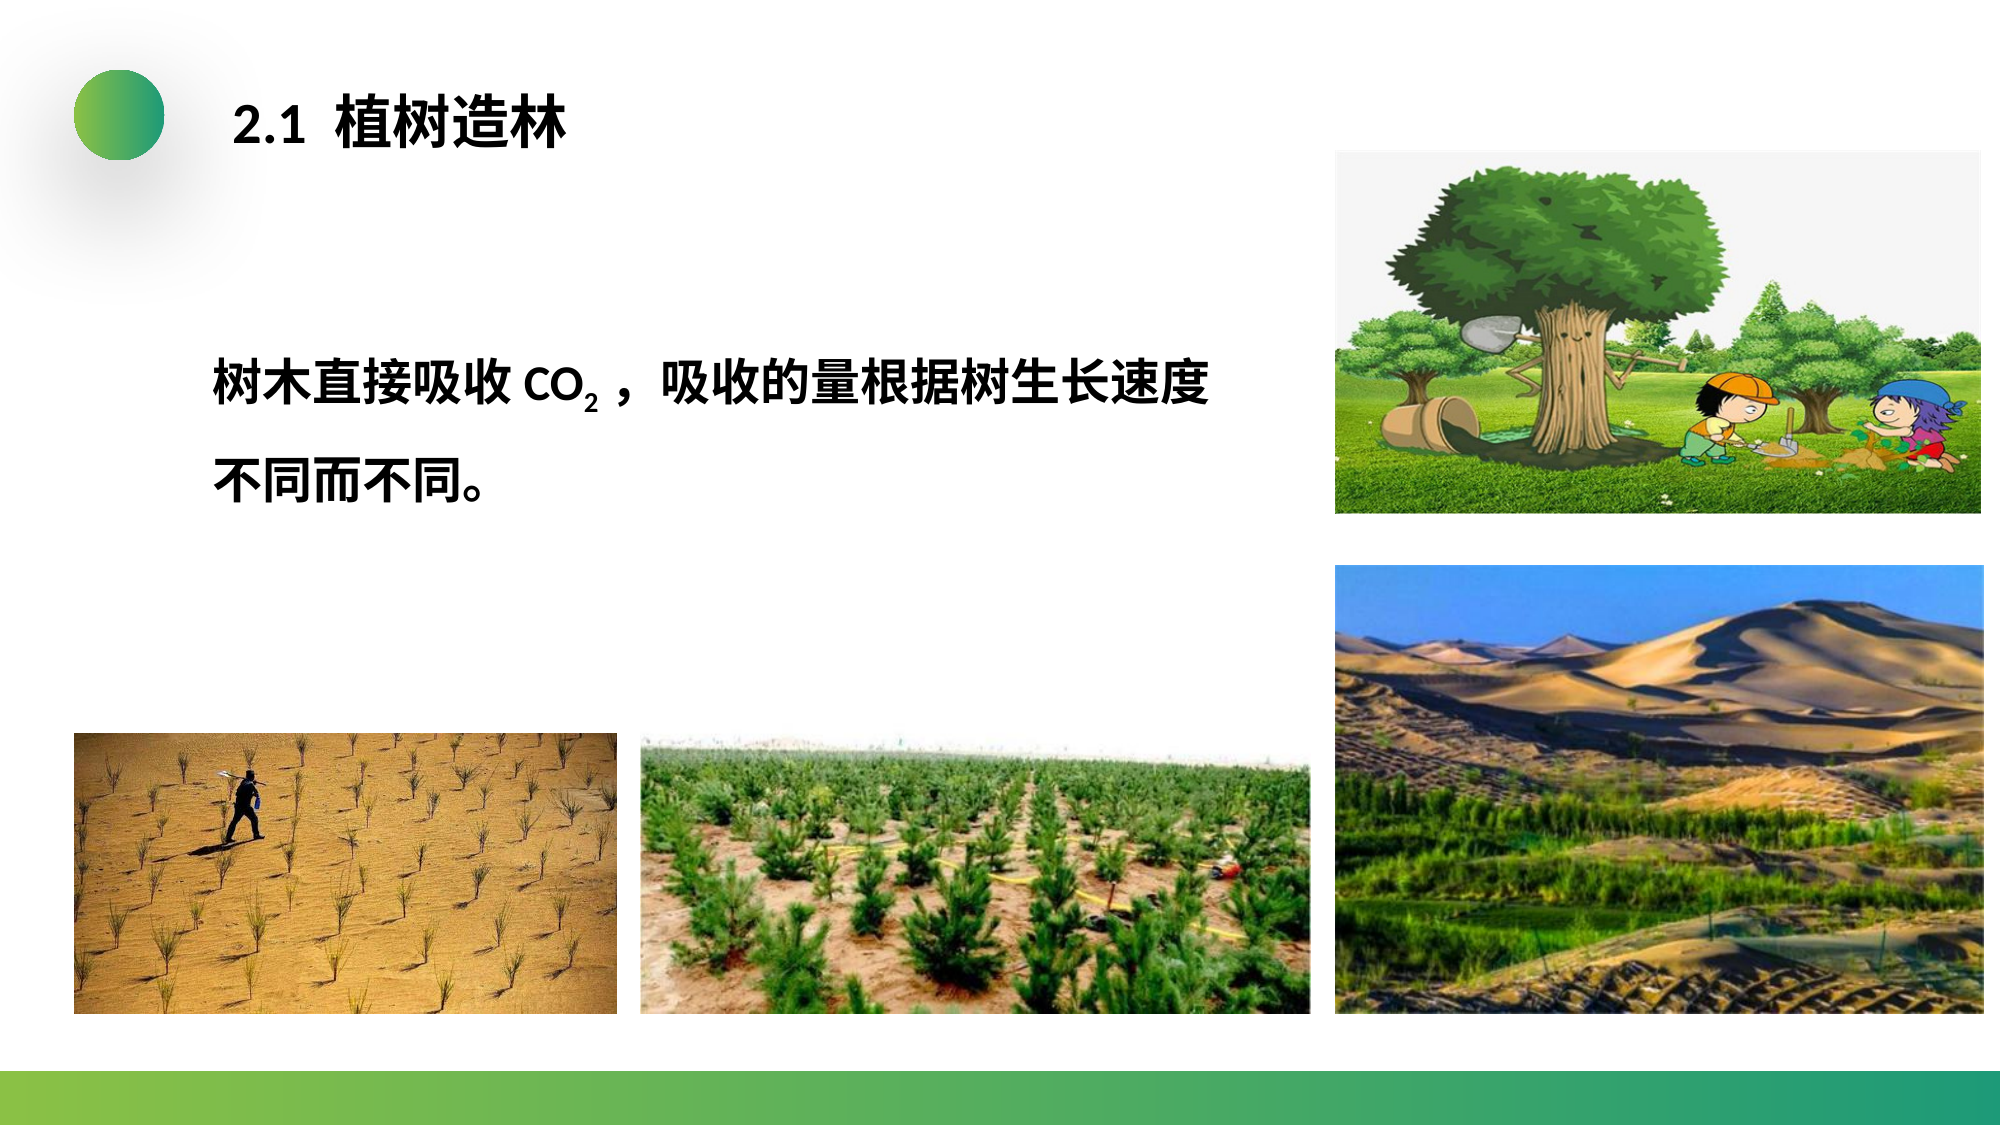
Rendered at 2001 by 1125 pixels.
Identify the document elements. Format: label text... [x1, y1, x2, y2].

picture [1334, 150, 1981, 514]
picture [640, 632, 1311, 1014]
text_box [0, 1071, 2000, 1125]
picture [1334, 565, 1984, 1014]
text_box [73, 68, 166, 162]
text_box 2.1 植树造林 [218, 77, 583, 163]
picture [74, 733, 617, 1014]
text_box 树木直接吸收CO2，吸收的量根据树生长速度不同而不同。 [197, 308, 1236, 516]
